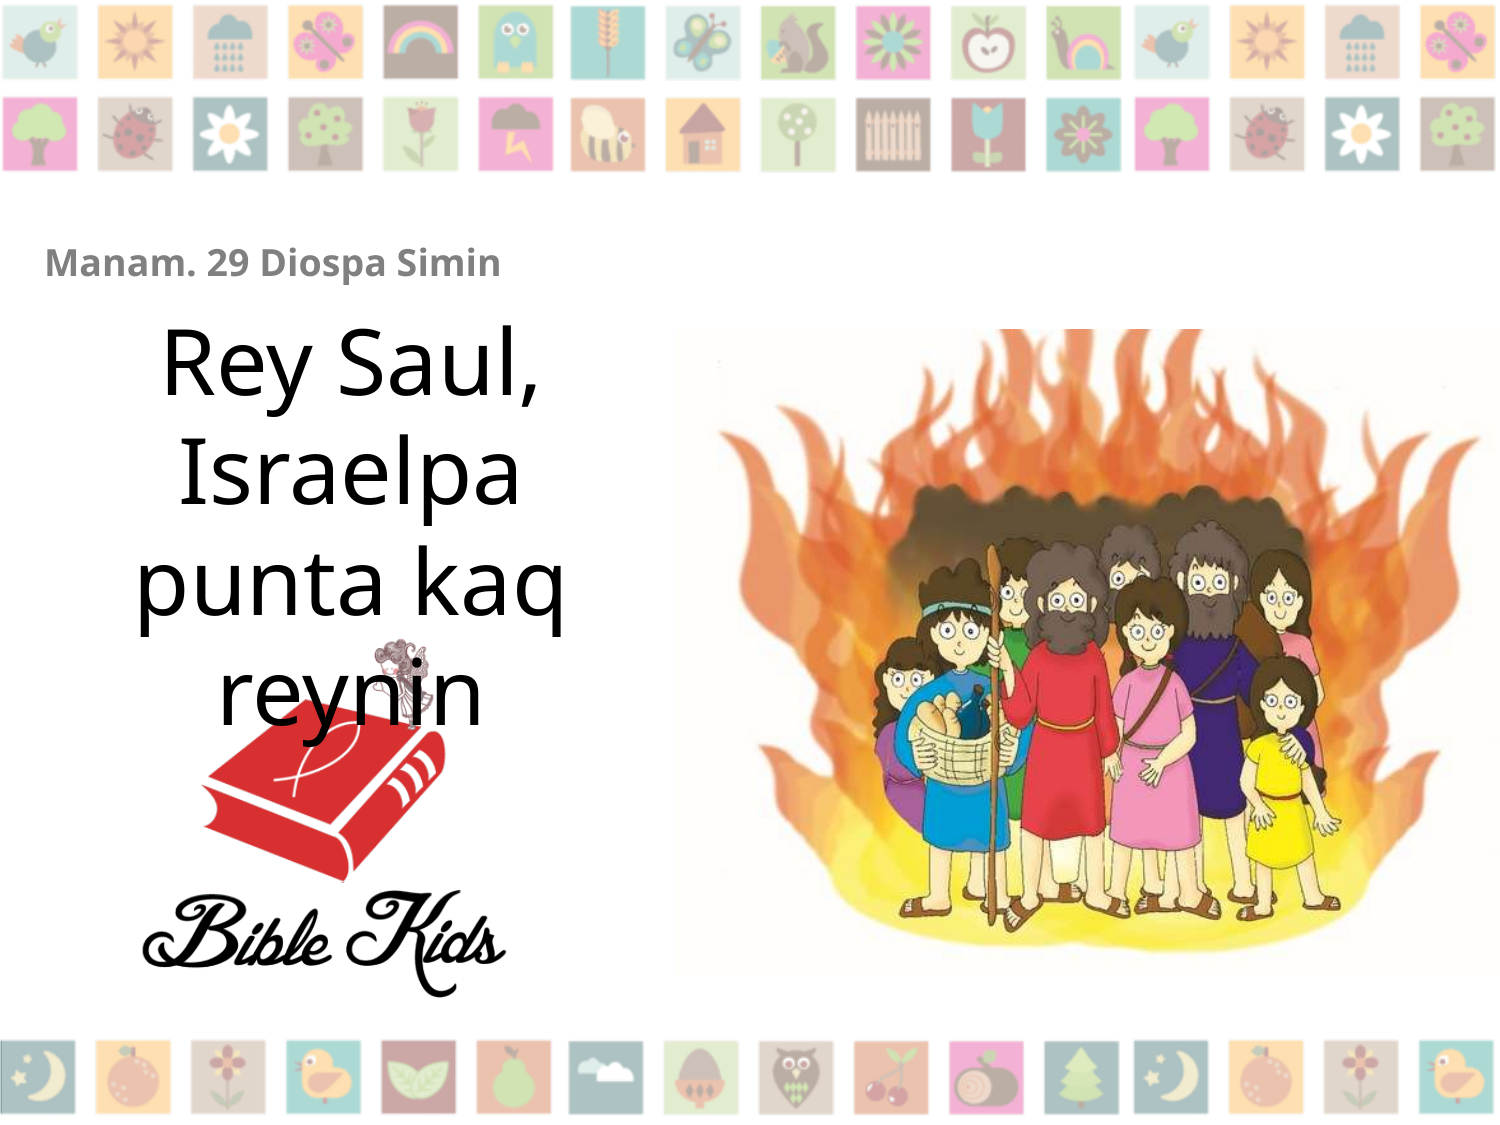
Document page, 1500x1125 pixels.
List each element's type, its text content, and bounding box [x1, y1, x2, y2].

text_box Rey Saul, Israelpa punta kaq reynin [28, 296, 674, 751]
text_box Manam. 29 Diospa Simin [29, 231, 573, 292]
picture [677, 329, 1500, 977]
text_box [0, 1028, 1500, 1118]
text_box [0, 3, 1500, 181]
picture [117, 600, 544, 1027]
